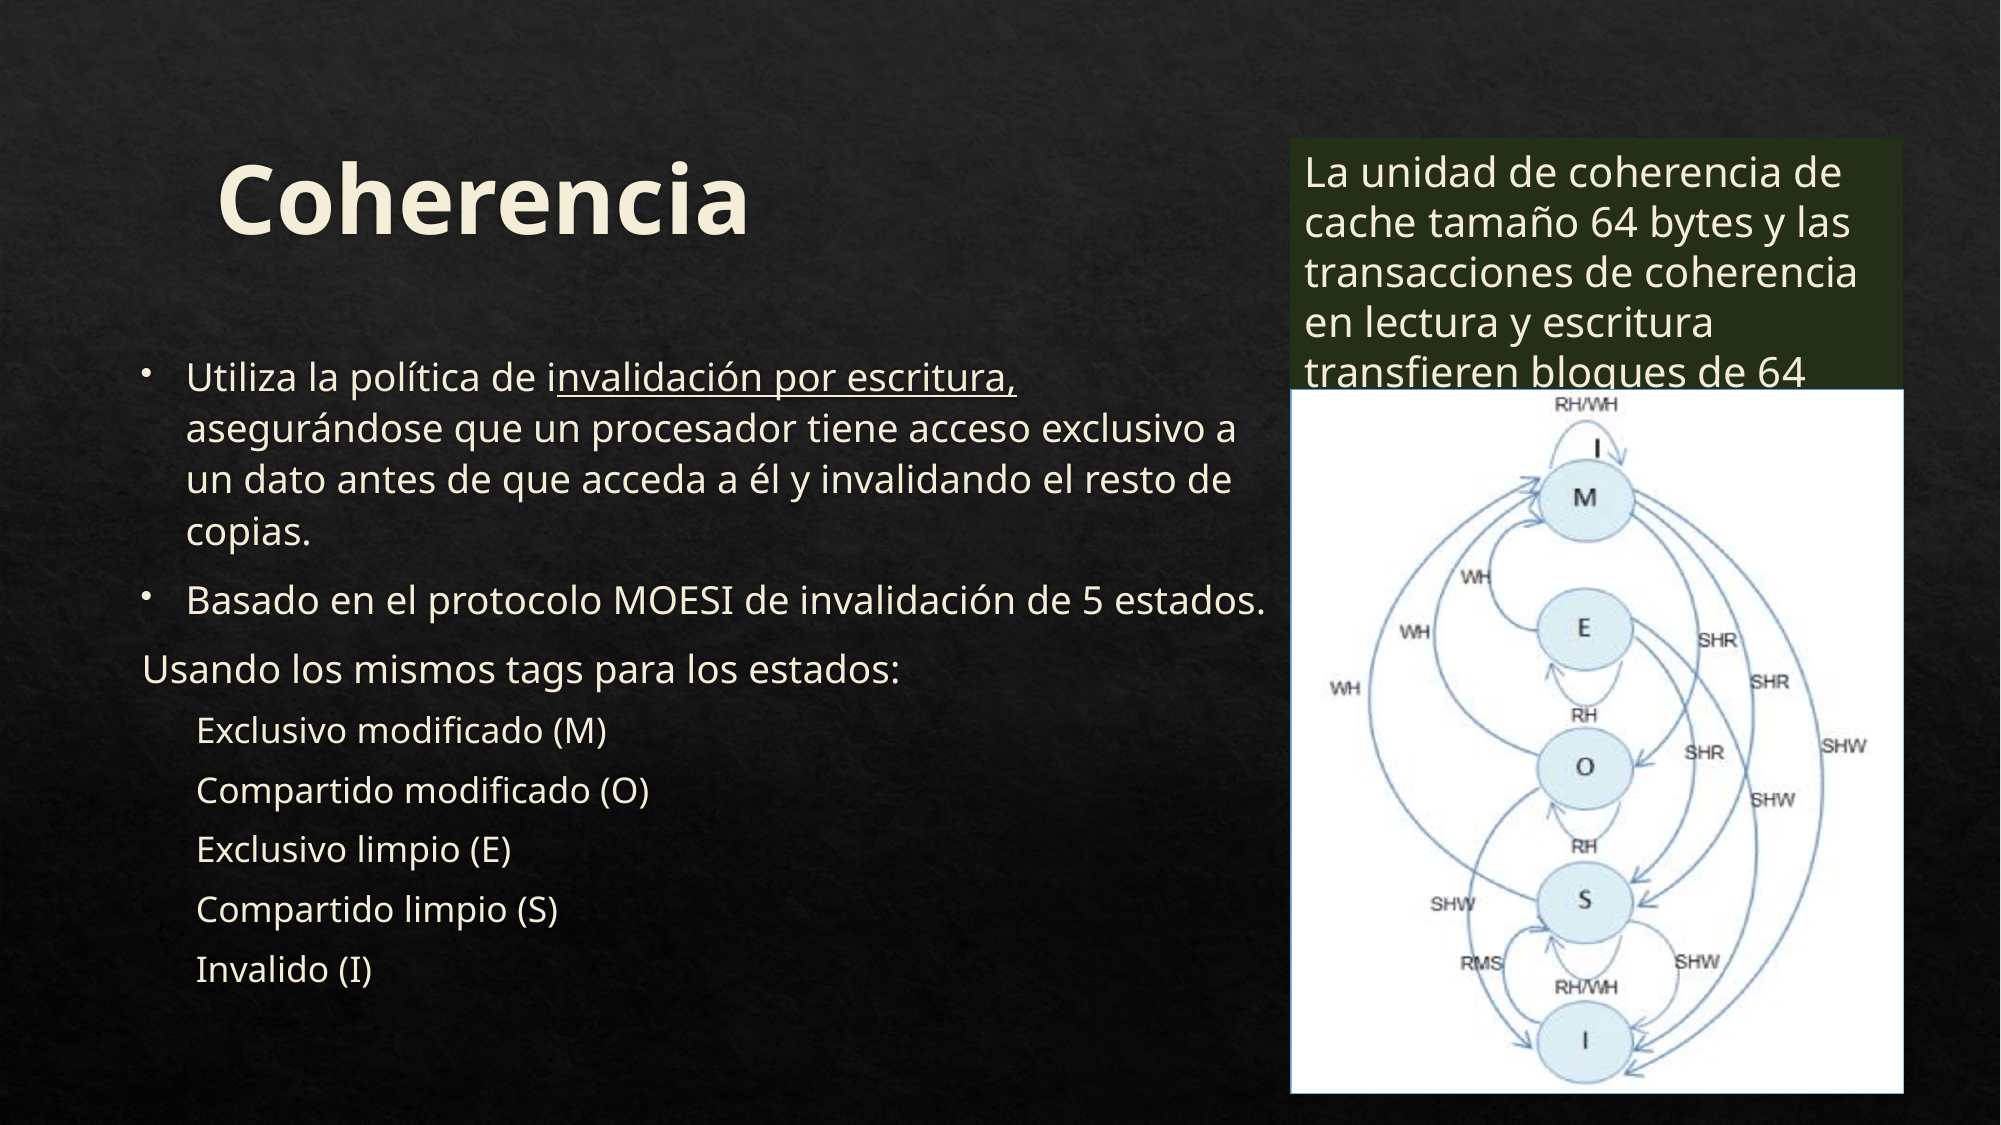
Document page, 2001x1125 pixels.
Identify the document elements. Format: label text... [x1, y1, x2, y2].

text_box La unidad de coherencia de cache tamaño 64 bytes y las transacciones de coherencia en lectura y escritura transfieren bloques de 64 byte. [1290, 138, 1904, 387]
list Utiliza la política de invalidación por escritura, asegurándose que un procesador tiene acceso exclusivo a un dato antes de que acceda a él y invalidando el resto de copias. Basado en el protocolo MOESI de invalidación de 5 estados. Usando los mismos tags para los estados: Exclusivo modificado (M) Compartido modificado (O) Exclusivo limpio (E) Compartido limpio (S) Invalido (I) [121, 340, 1290, 1125]
title Coherencia [149, 99, 1224, 307]
picture [1289, 389, 1904, 1094]
